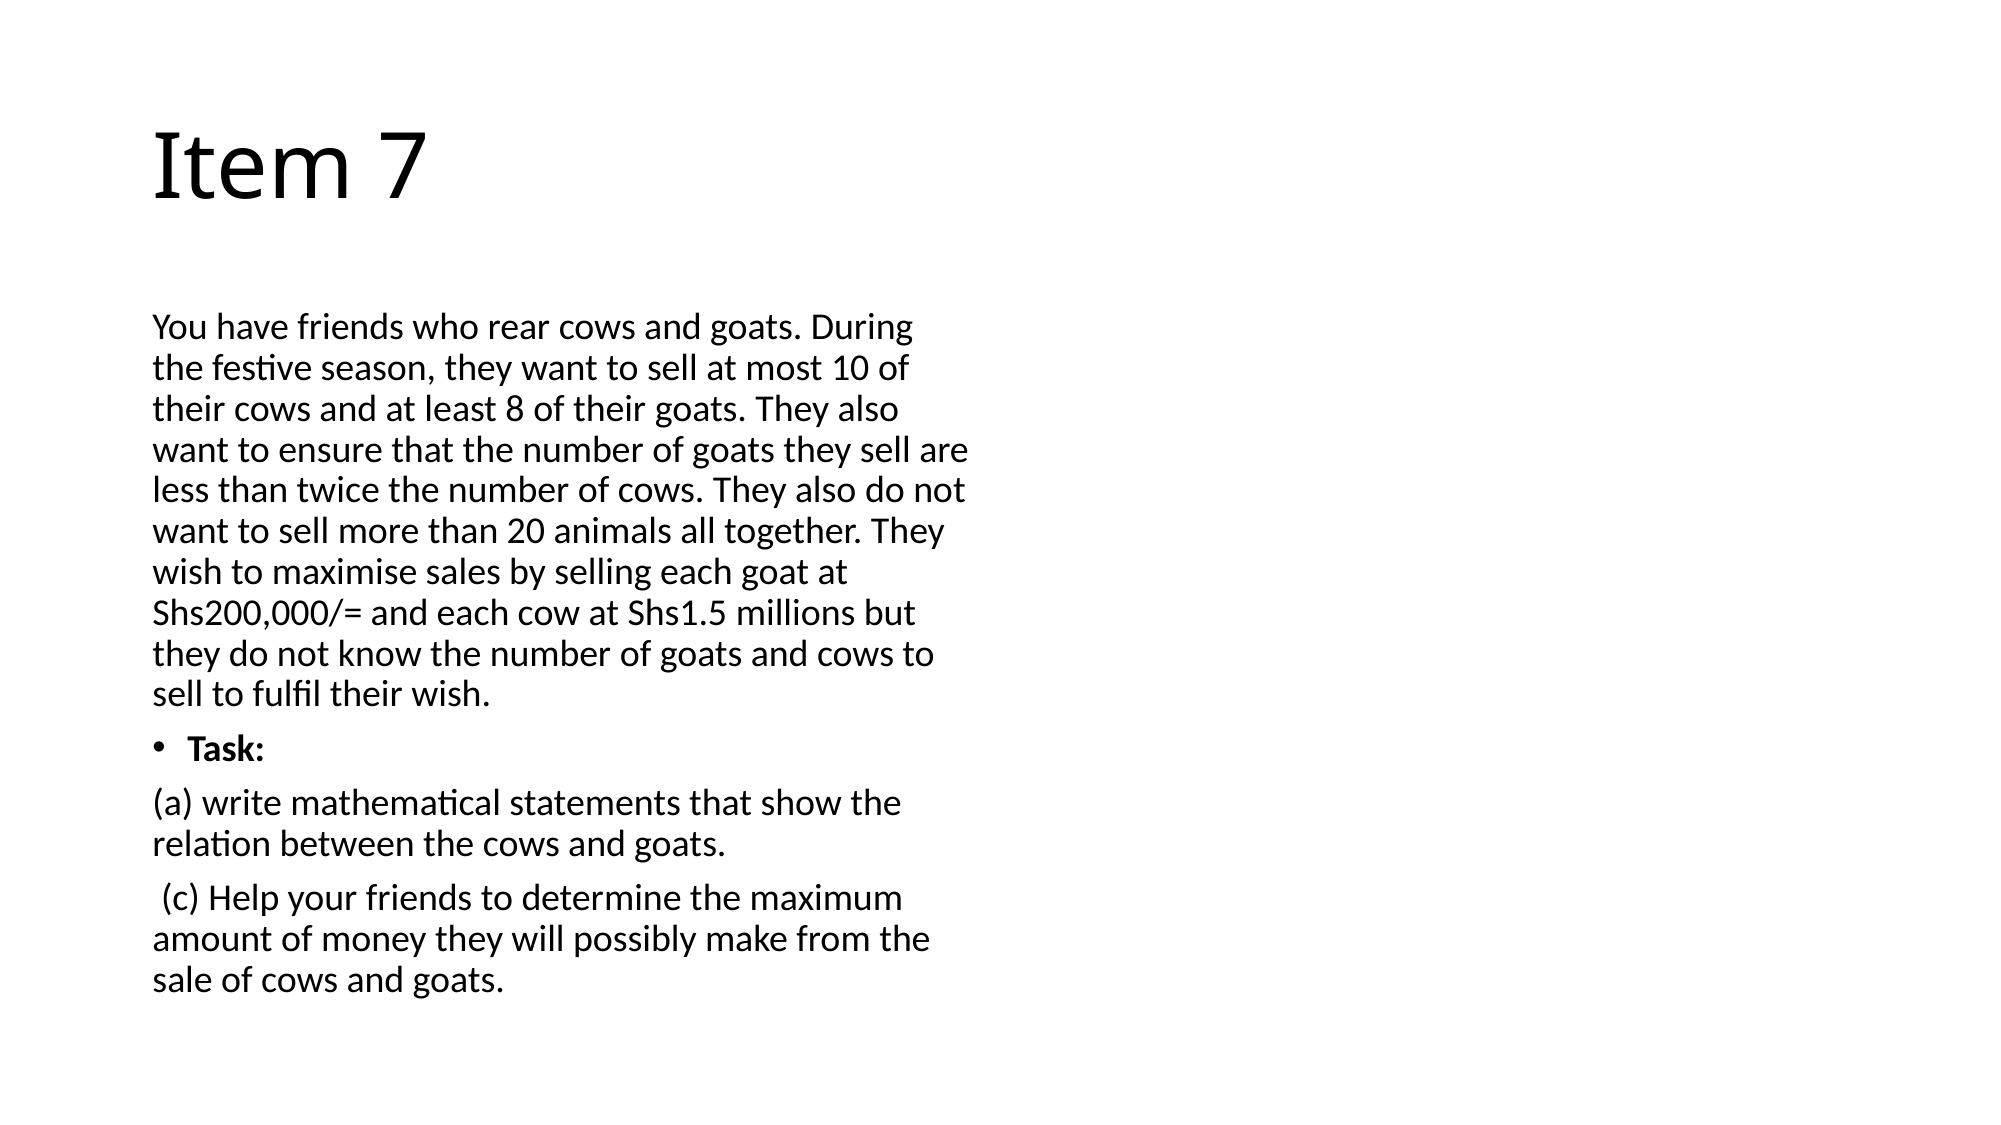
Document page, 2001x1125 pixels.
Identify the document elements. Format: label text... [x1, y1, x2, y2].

title Item 7 [137, 59, 1863, 278]
list You have friends who rear cows and goats. During the festive season, they want to sell at most 10 of their cows and at least 8 of their goats. They also want to ensure that the number of goats they sell are less than twice the number of cows. They also do not want to sell more than 20 animals all together. They wish to maximise sales by selling each goat at Shs200,000/= and each cow at Shs1.5 millions but they do not know the number of goats and cows to sell to fulfil their wish. Task: (a) write mathematical statements that show the relation between the cows and goats. (c) Help your friends to determine the maximum amount of money they will possibly make from the sale of cows and goats. [137, 299, 988, 1014]
